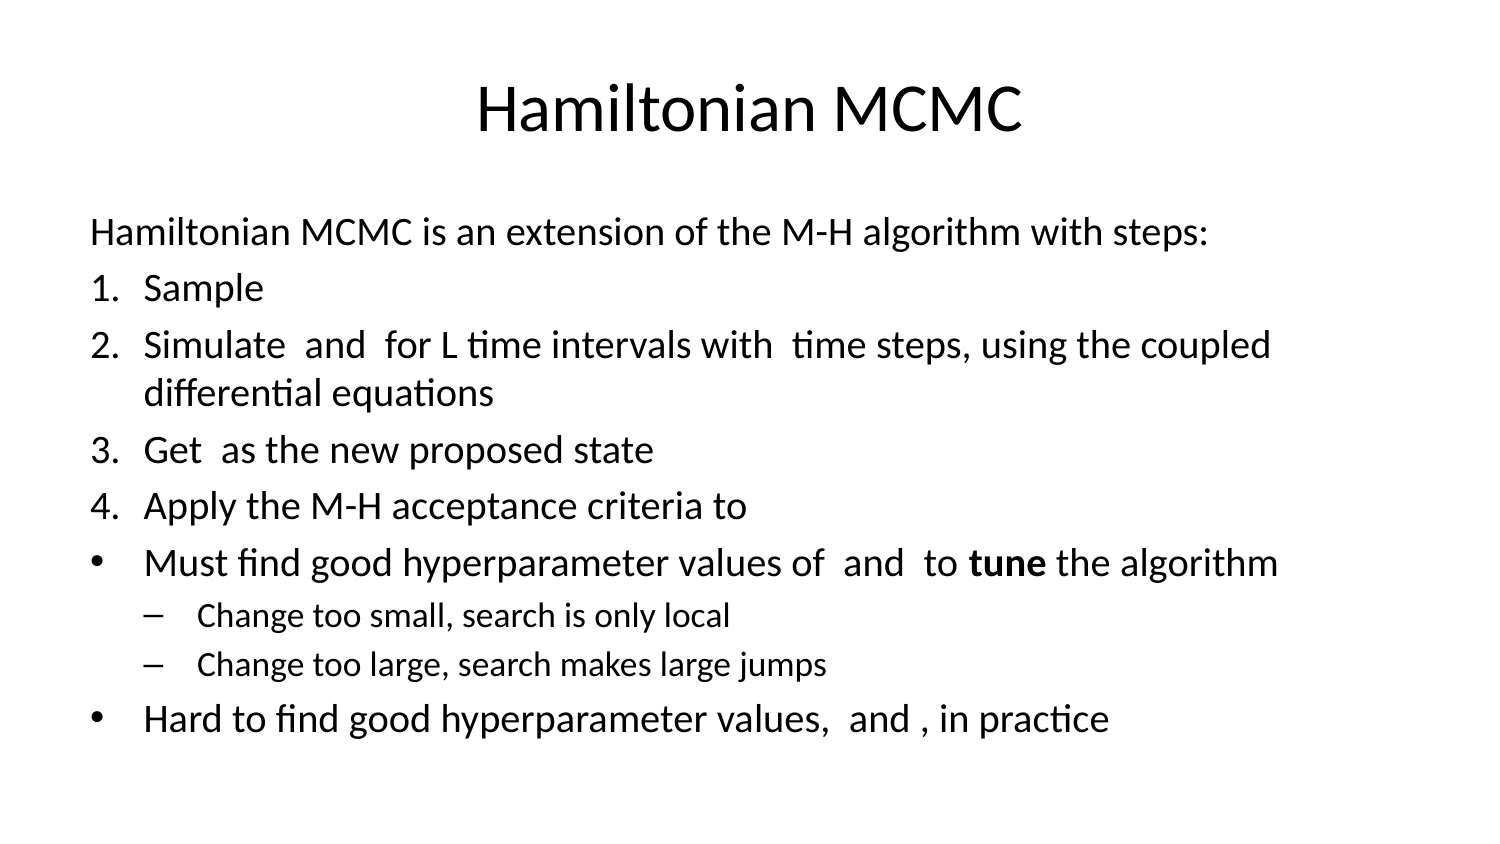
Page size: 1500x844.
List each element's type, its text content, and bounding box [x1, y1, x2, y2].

title Hamiltonian MCMC [75, 33, 1425, 175]
